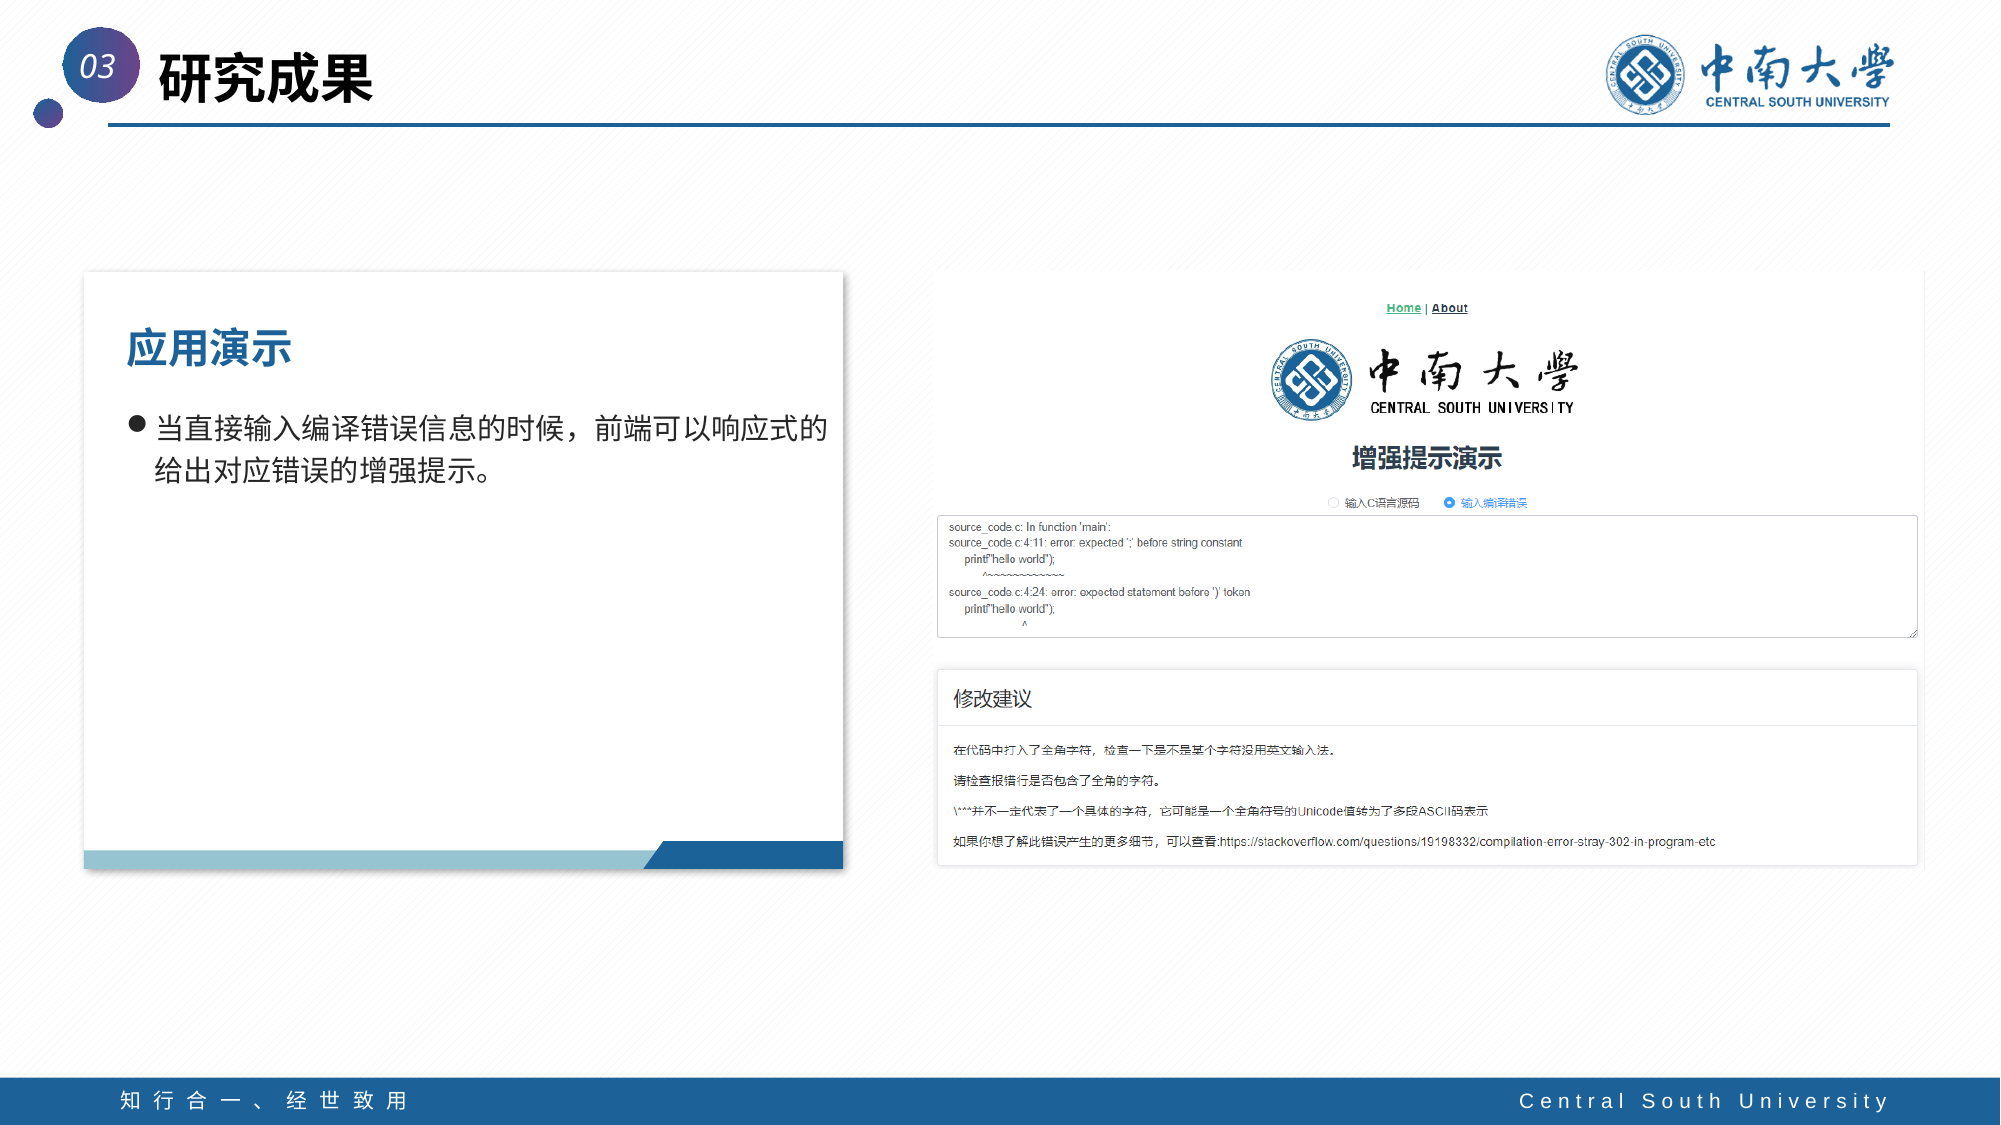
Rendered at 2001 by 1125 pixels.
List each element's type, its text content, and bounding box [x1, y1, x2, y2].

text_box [83, 271, 844, 869]
picture [1595, 28, 1907, 121]
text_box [33, 26, 153, 128]
text_box Central South University [1504, 1080, 1902, 1120]
text_box 研究成果 [158, 0, 1050, 118]
text_box 知行合一、经世致用 [105, 1080, 423, 1120]
text_box [0, 1077, 2000, 1125]
picture [933, 271, 1925, 869]
